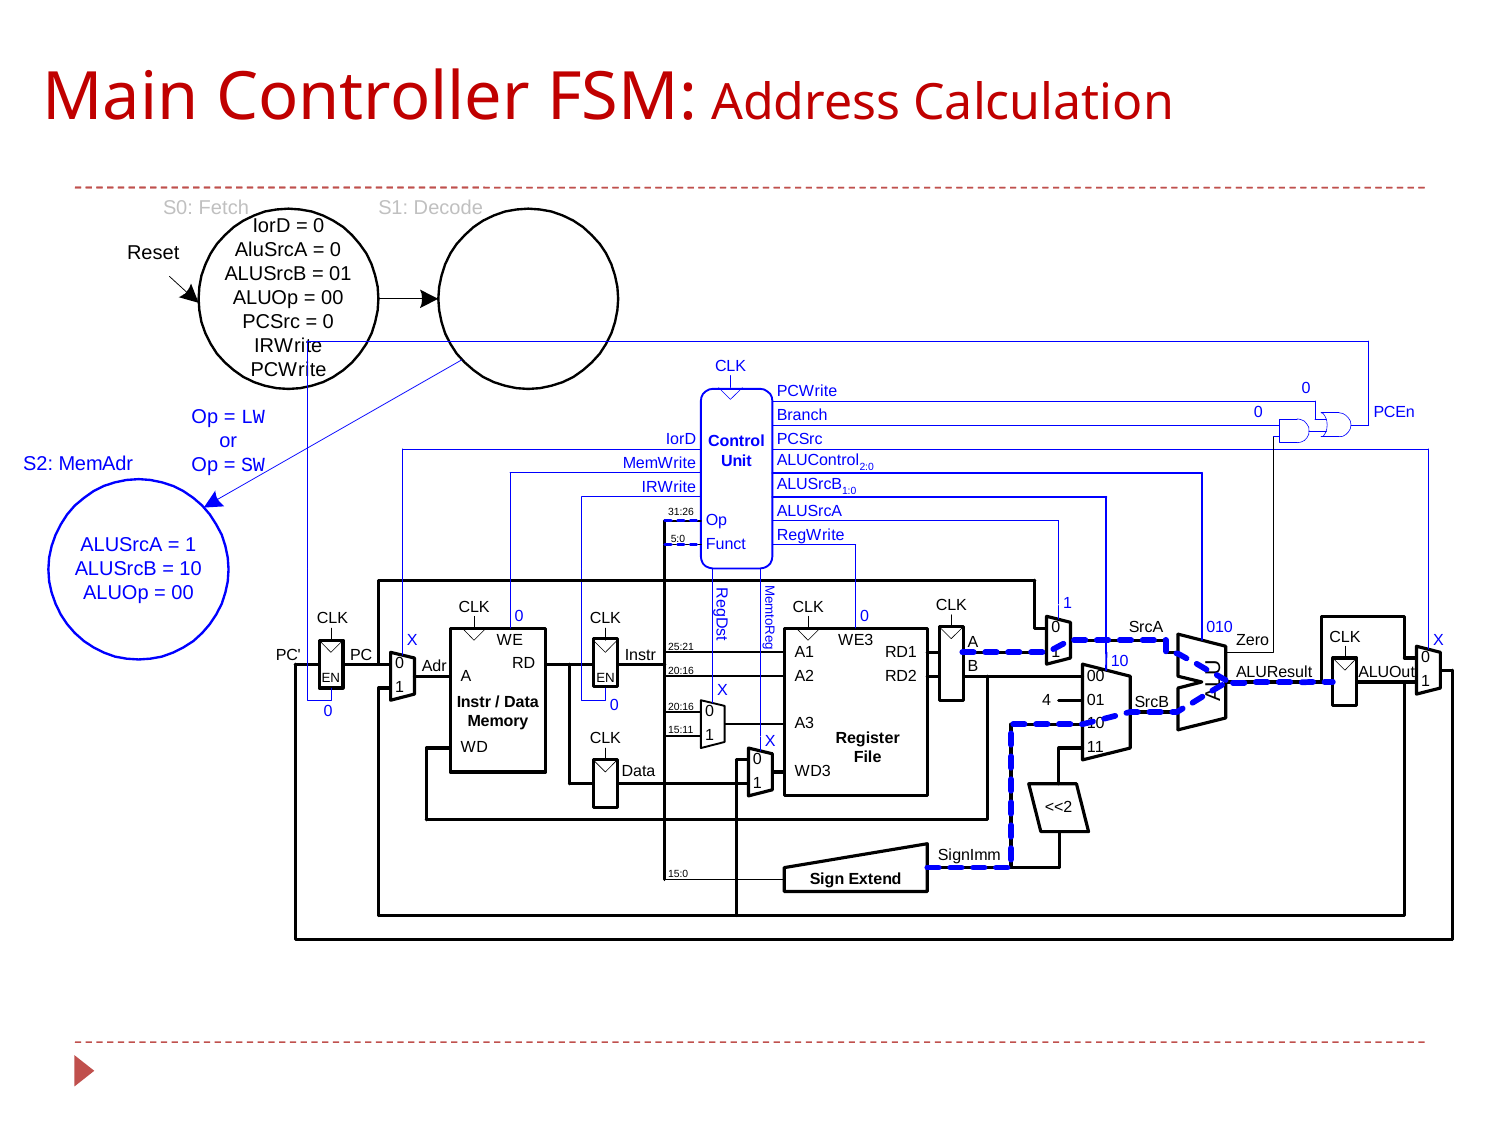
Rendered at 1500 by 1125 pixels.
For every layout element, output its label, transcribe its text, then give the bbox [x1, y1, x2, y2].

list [0, 174, 626, 666]
title Main Controller FSM: Address Calculation [27, 45, 1378, 231]
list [262, 337, 1463, 945]
